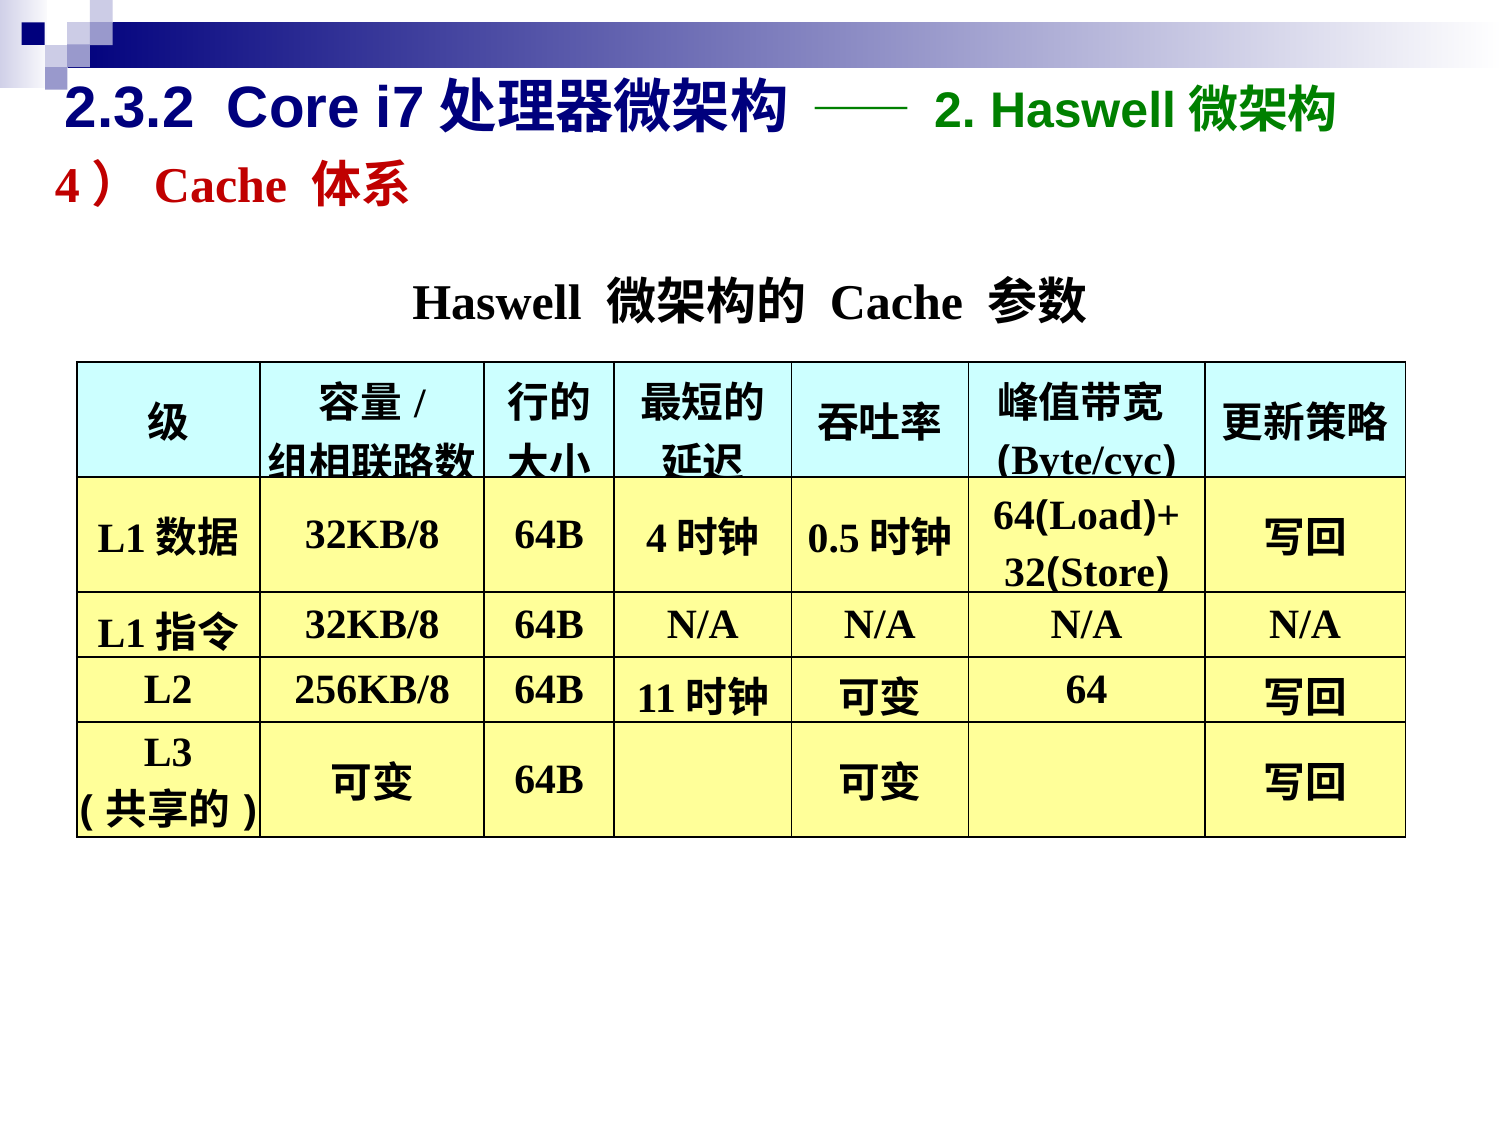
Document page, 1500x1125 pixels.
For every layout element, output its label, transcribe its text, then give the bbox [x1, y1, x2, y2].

table_cell 0.5时钟 [792, 478, 968, 591]
table_cell 64B [485, 658, 613, 721]
table_cell 可变 [792, 723, 968, 836]
table_header 级 [78, 363, 259, 476]
table_cell L1数据 [78, 478, 259, 591]
table_cell 写回 [1206, 478, 1405, 591]
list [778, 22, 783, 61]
table_cell 可变 [261, 723, 483, 836]
table_cell 11时钟 [615, 658, 791, 721]
text_box [689, 22, 693, 61]
table_cell N/A [969, 593, 1204, 656]
text_box 2.3.2 Core i7处理器微架构 —— 2. Haswell微架构 [49, 61, 1475, 149]
table_cell N/A [1206, 593, 1405, 656]
table_header 峰值带宽(Byte/cyc) [969, 363, 1204, 476]
table_header 吞吐率 [792, 363, 968, 476]
table_cell 32KB/8 [261, 478, 483, 591]
table_cell [969, 723, 1204, 836]
table_cell N/A [615, 593, 791, 656]
table_cell 256KB/8 [261, 658, 483, 721]
table_cell N/A [792, 593, 968, 656]
table_cell 写回 [1206, 723, 1405, 836]
table_cell [615, 723, 791, 836]
table_header 更新策略 [1206, 363, 1405, 476]
table_cell L1指令 [78, 593, 259, 656]
table_header 行的 大小 [485, 363, 613, 476]
table_cell 64B [485, 723, 613, 836]
table_cell 写回 [1206, 658, 1405, 721]
table_cell 4时钟 [615, 478, 791, 591]
table_cell L2 [78, 658, 259, 721]
table_cell 64(Load)+ 32(Store) [969, 478, 1204, 591]
text_box Haswell 微架构的 Cache 参数 [35, 262, 1465, 337]
table_cell 可变 [792, 658, 968, 721]
table_cell 32KB/8 [261, 593, 483, 656]
table_cell L3 (共享的) [78, 723, 259, 836]
table_cell 64B [485, 593, 613, 656]
table_cell 64B [485, 478, 613, 591]
table_header 最短的 延迟 [615, 363, 791, 476]
text_box 4）Cache 体系 [40, 145, 427, 221]
table_header 容量/ 组相联路数 [261, 363, 483, 476]
table_cell 64 [969, 658, 1204, 721]
